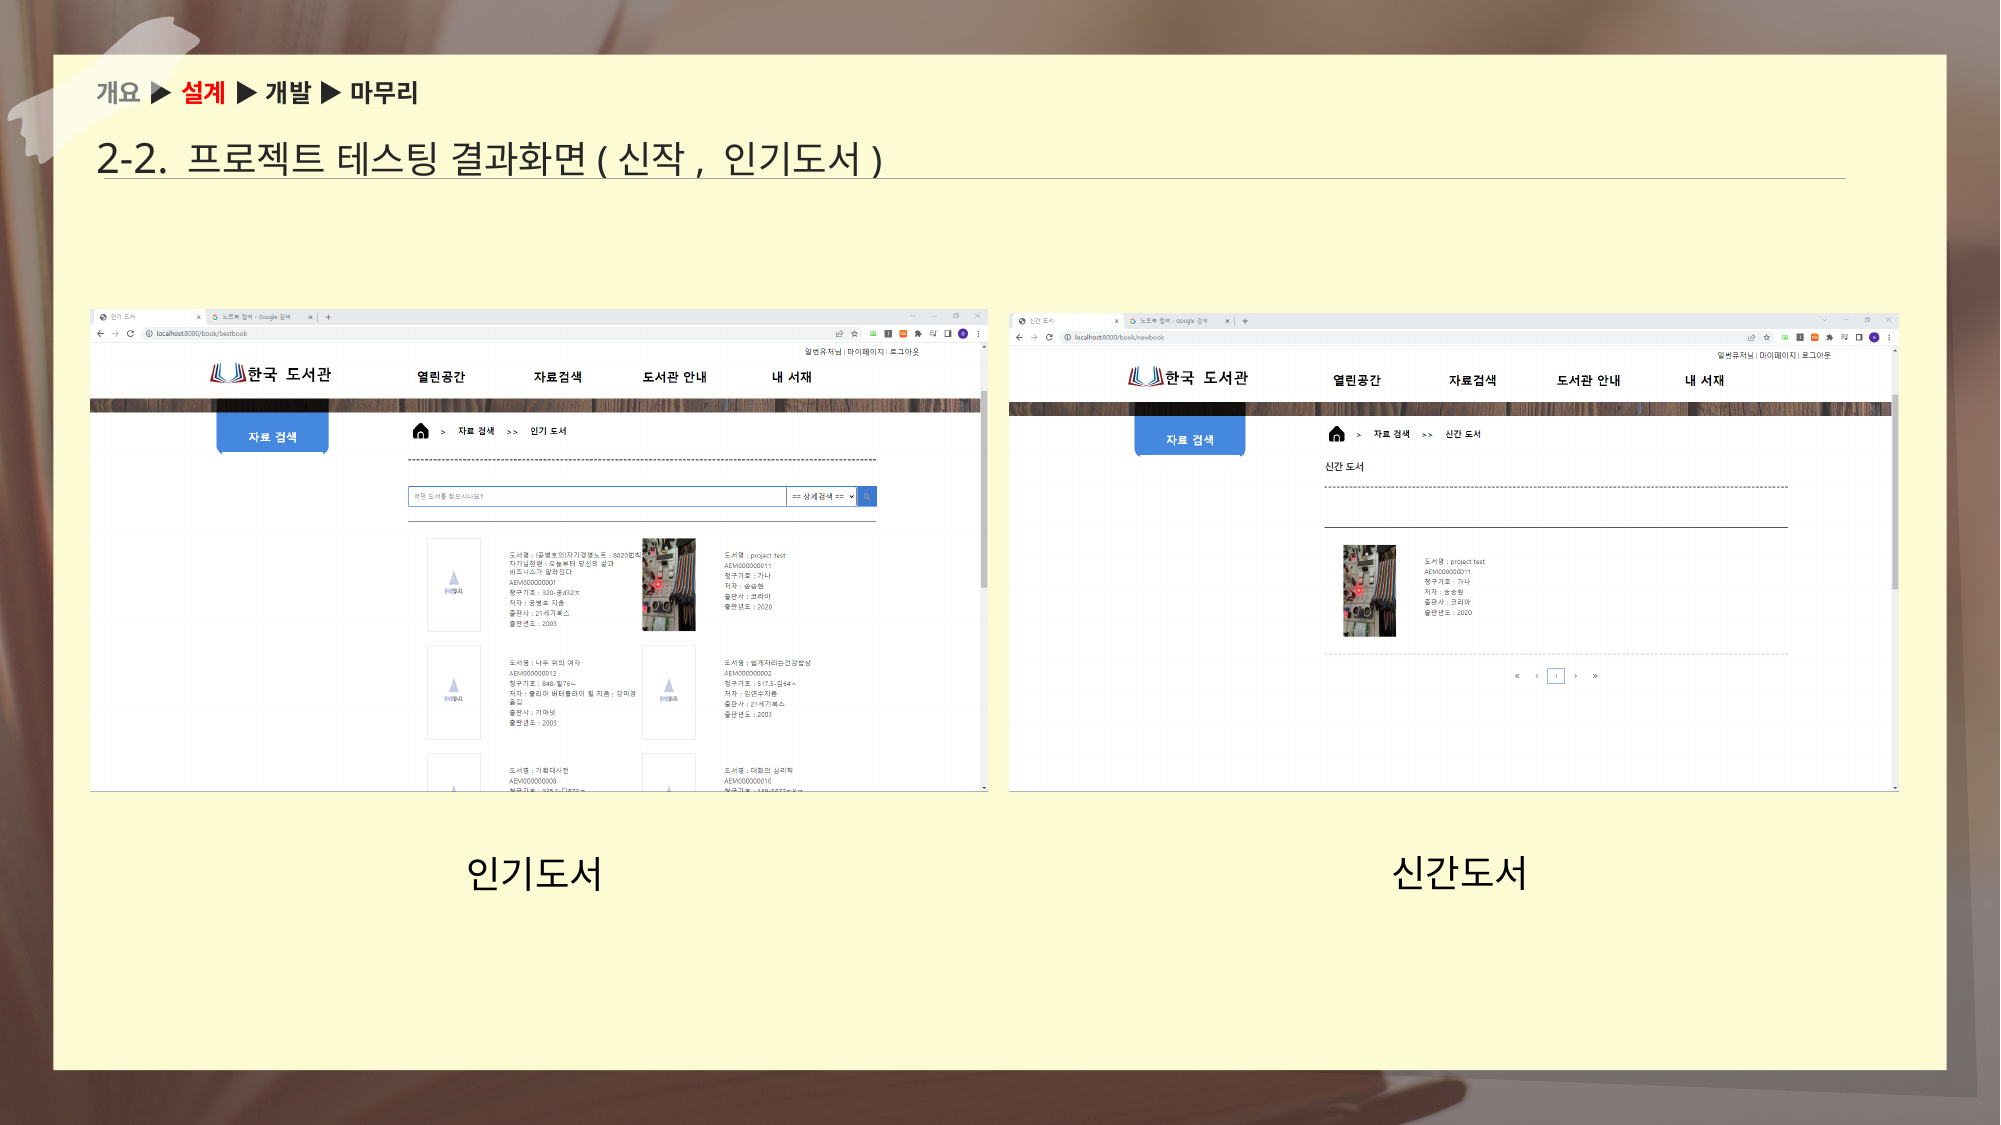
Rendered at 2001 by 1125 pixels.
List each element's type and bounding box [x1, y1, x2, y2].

text_box [7, 16, 1978, 1098]
picture [0, 0, 2000, 1125]
